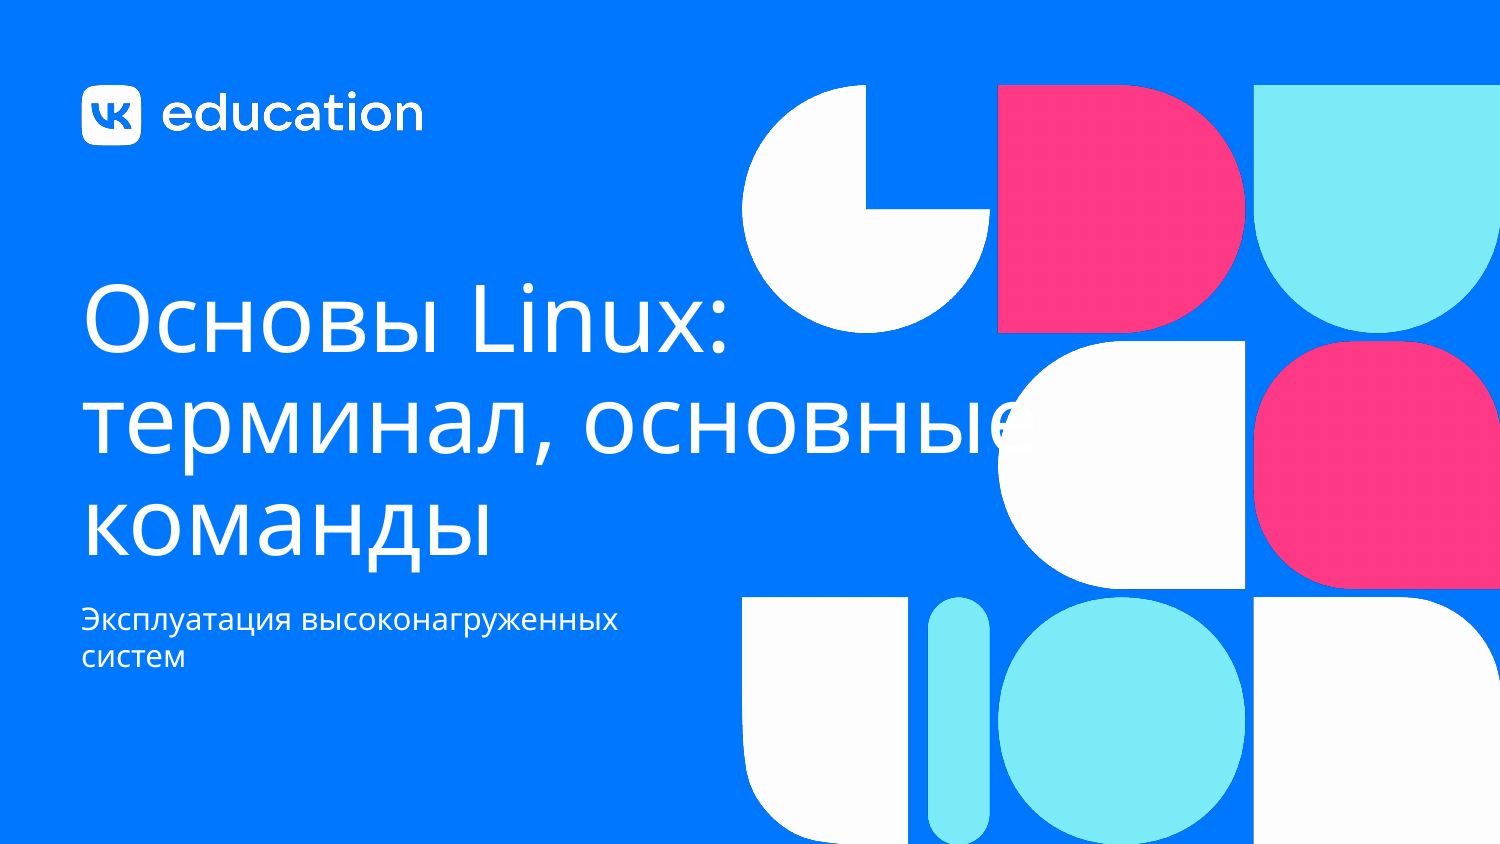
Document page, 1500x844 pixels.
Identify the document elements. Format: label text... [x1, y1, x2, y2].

picture [742, 85, 1500, 844]
title Основы Linux: терминал, основные команды [81, 271, 1339, 576]
list Эксплуатация высоконагруженных систем [81, 598, 698, 844]
picture [81, 85, 423, 146]
